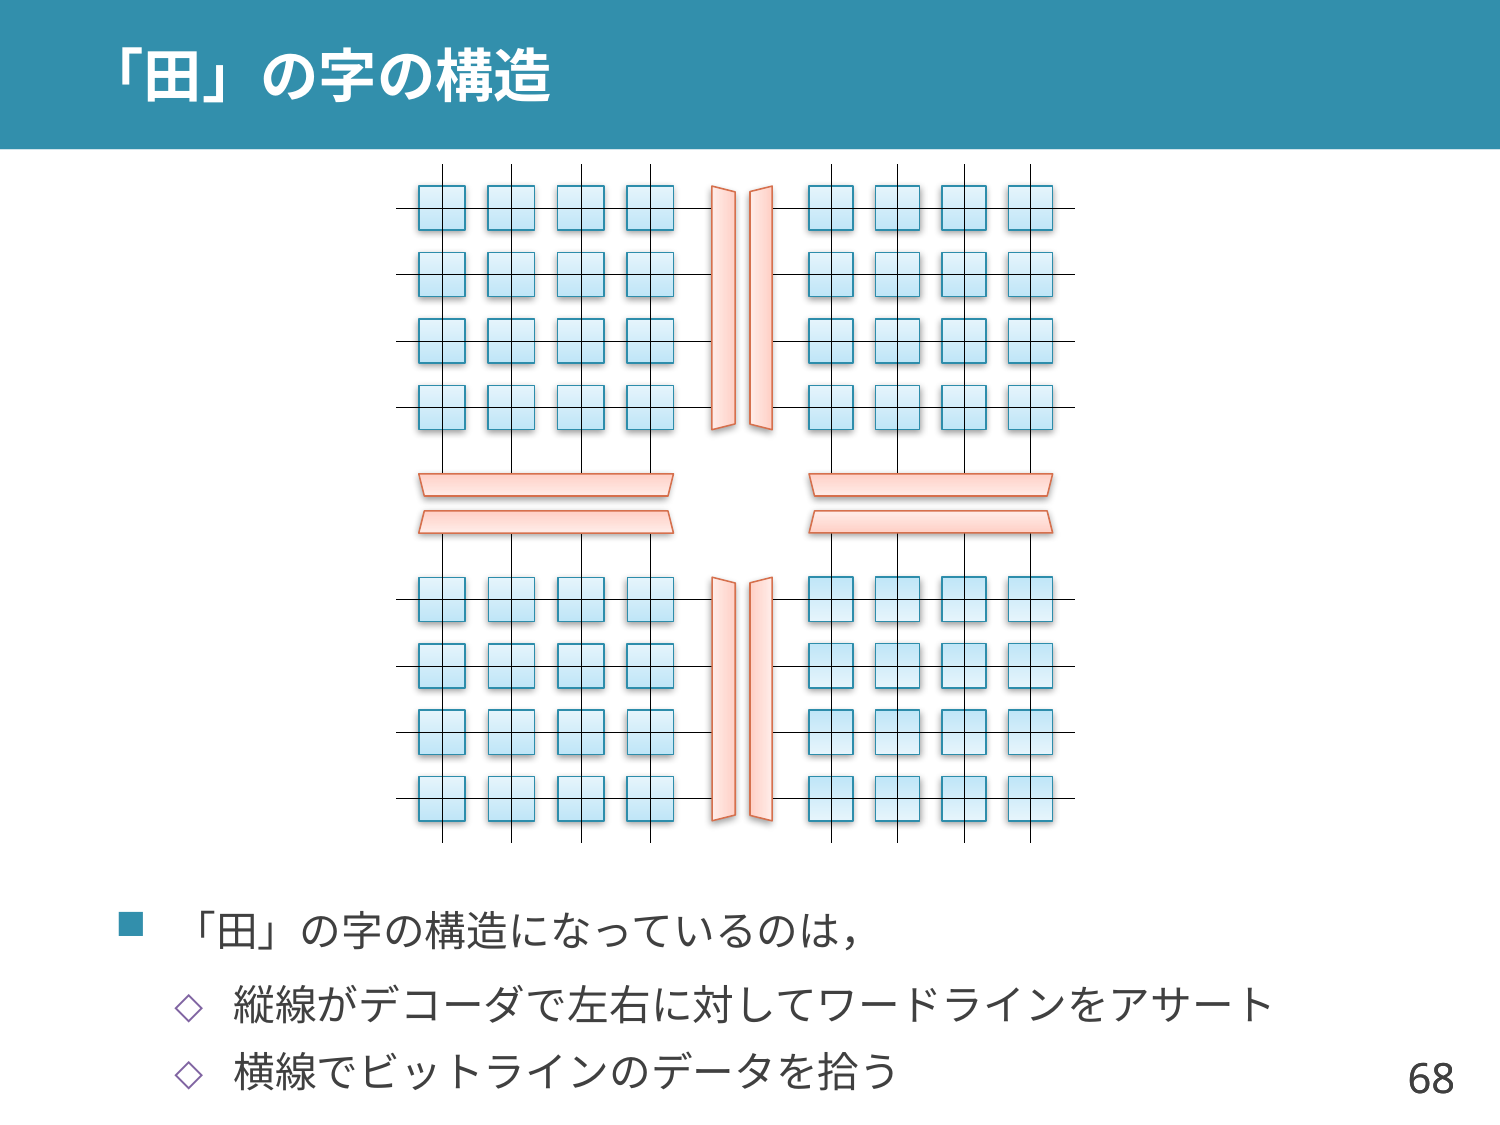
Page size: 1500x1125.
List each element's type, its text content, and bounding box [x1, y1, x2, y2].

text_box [749, 163, 1075, 502]
list 「田」の字の構造になっているのは， 縦線がデコーダで左右に対してワードラインをアサート 横線でビットラインのデータを拾う [100, 960, 1459, 1036]
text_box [395, 503, 736, 844]
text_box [749, 503, 1075, 844]
title 「田」の字の構造 [70, 0, 1500, 150]
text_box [395, 163, 736, 502]
